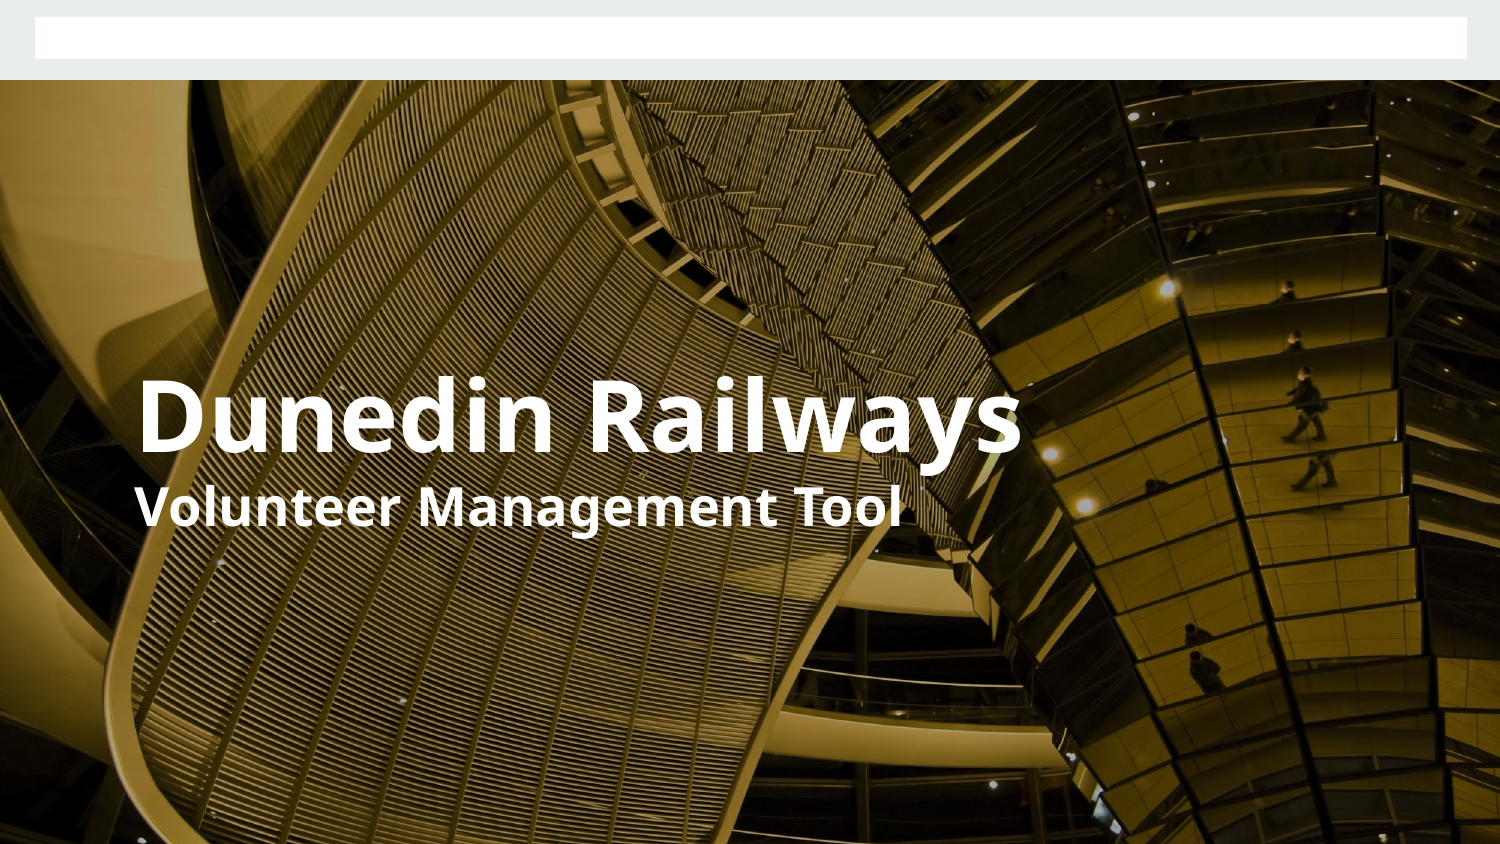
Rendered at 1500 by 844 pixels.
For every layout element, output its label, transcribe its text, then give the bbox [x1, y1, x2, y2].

text_box [35, 17, 1467, 59]
title Dunedin Railways Volunteer Management Tool [119, 337, 1086, 587]
picture [0, 80, 1500, 844]
